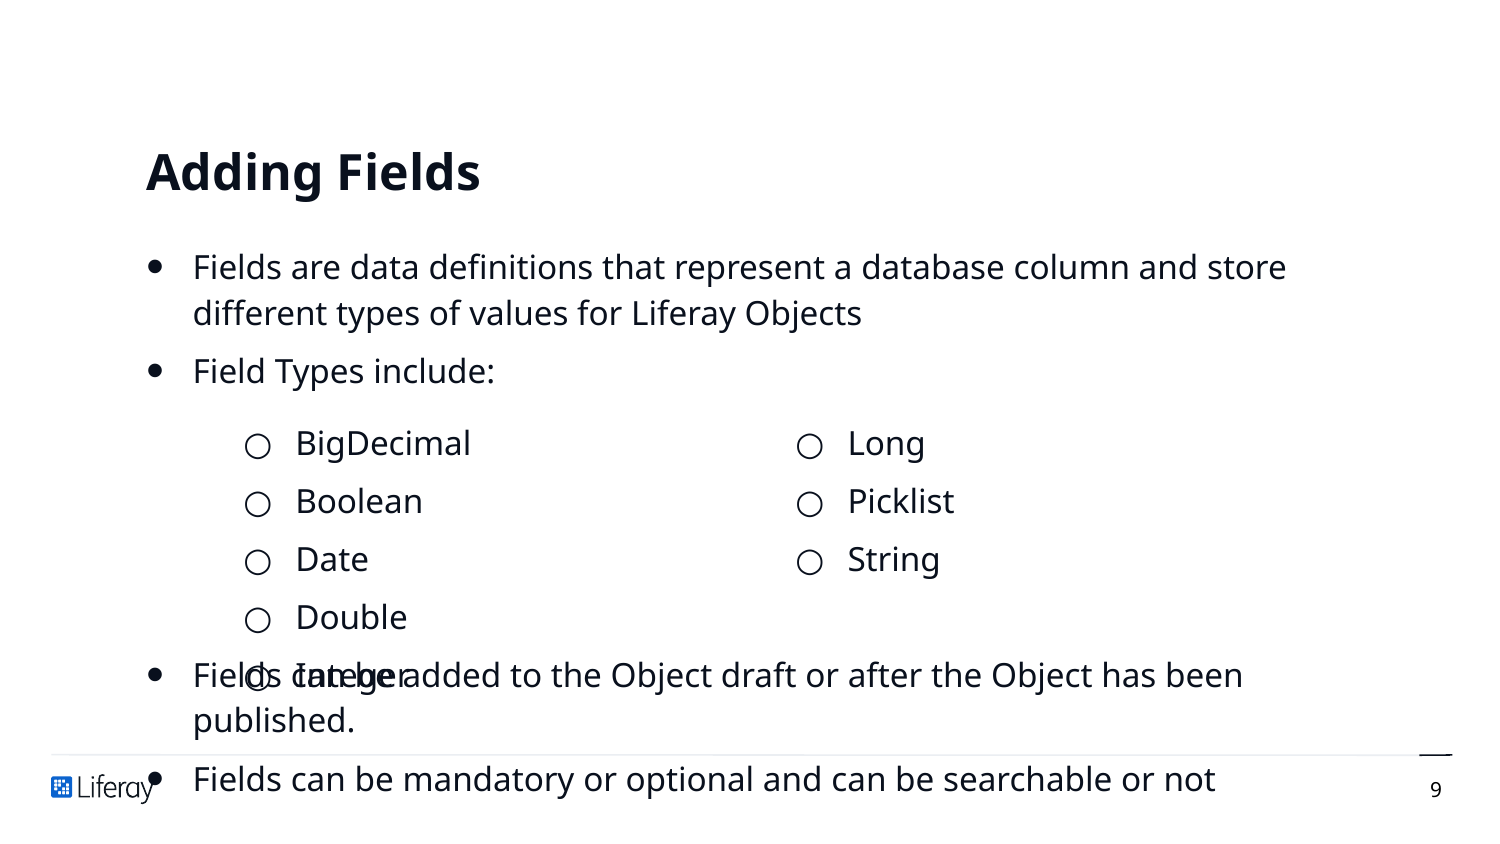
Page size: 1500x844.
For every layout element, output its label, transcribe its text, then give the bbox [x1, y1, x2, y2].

title Adding Fields [146, 125, 1429, 229]
list Fields are data definitions that represent a database column and store different types of values for Liferay Objects Field Types include: Fields can be added to the Object draft or after the Object has been published. Fields can be mandatory or optional and can be searchable or not [146, 225, 1354, 586]
text_box BigDecimal Boolean Date Double Integer Long Picklist String [130, 409, 1265, 727]
